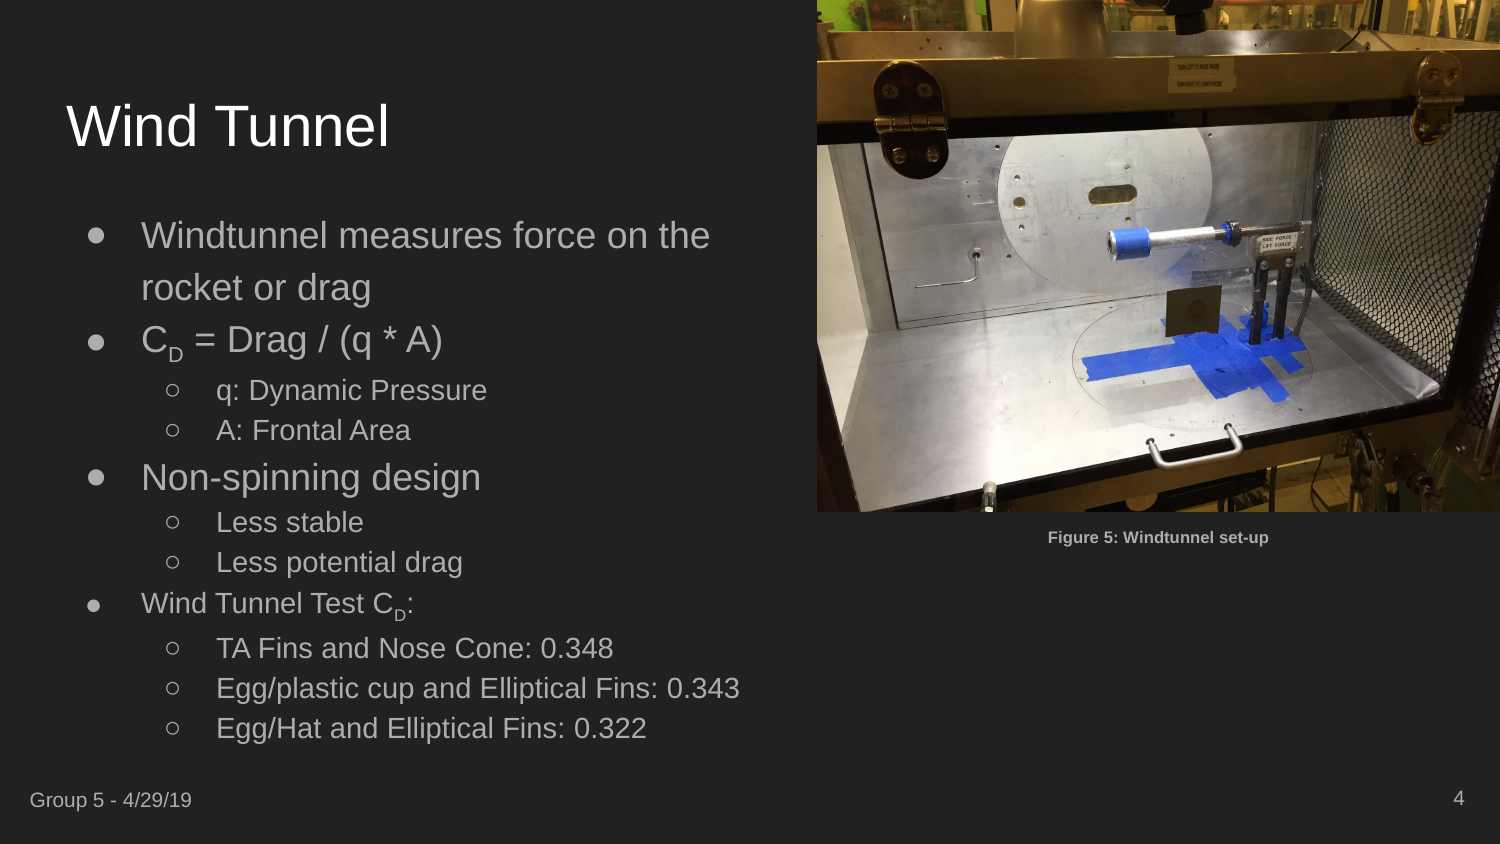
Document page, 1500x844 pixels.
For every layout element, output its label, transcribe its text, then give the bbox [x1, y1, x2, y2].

text_box Group 5 - 4/29/19 [7, 771, 208, 839]
picture [817, 0, 1500, 513]
text_box Figure 5: Windtunnel set-up [1010, 520, 1307, 553]
title Wind Tunnel [51, 72, 812, 167]
slide_number ‹#› [1389, 764, 1480, 830]
list Windtunnel measures force on the rocket or drag CD = Drag / (q * A) q: Dynamic Pressure A: Frontal Area Non-spinning design Less stable Less potential drag Wind Tunnel Test CD: TA Fins and Nose Cone: 0.348 Egg/plastic cup and Elliptical Fins: 0.343 Egg/Hat and Elliptical Fins: 0.322 [51, 189, 780, 750]
